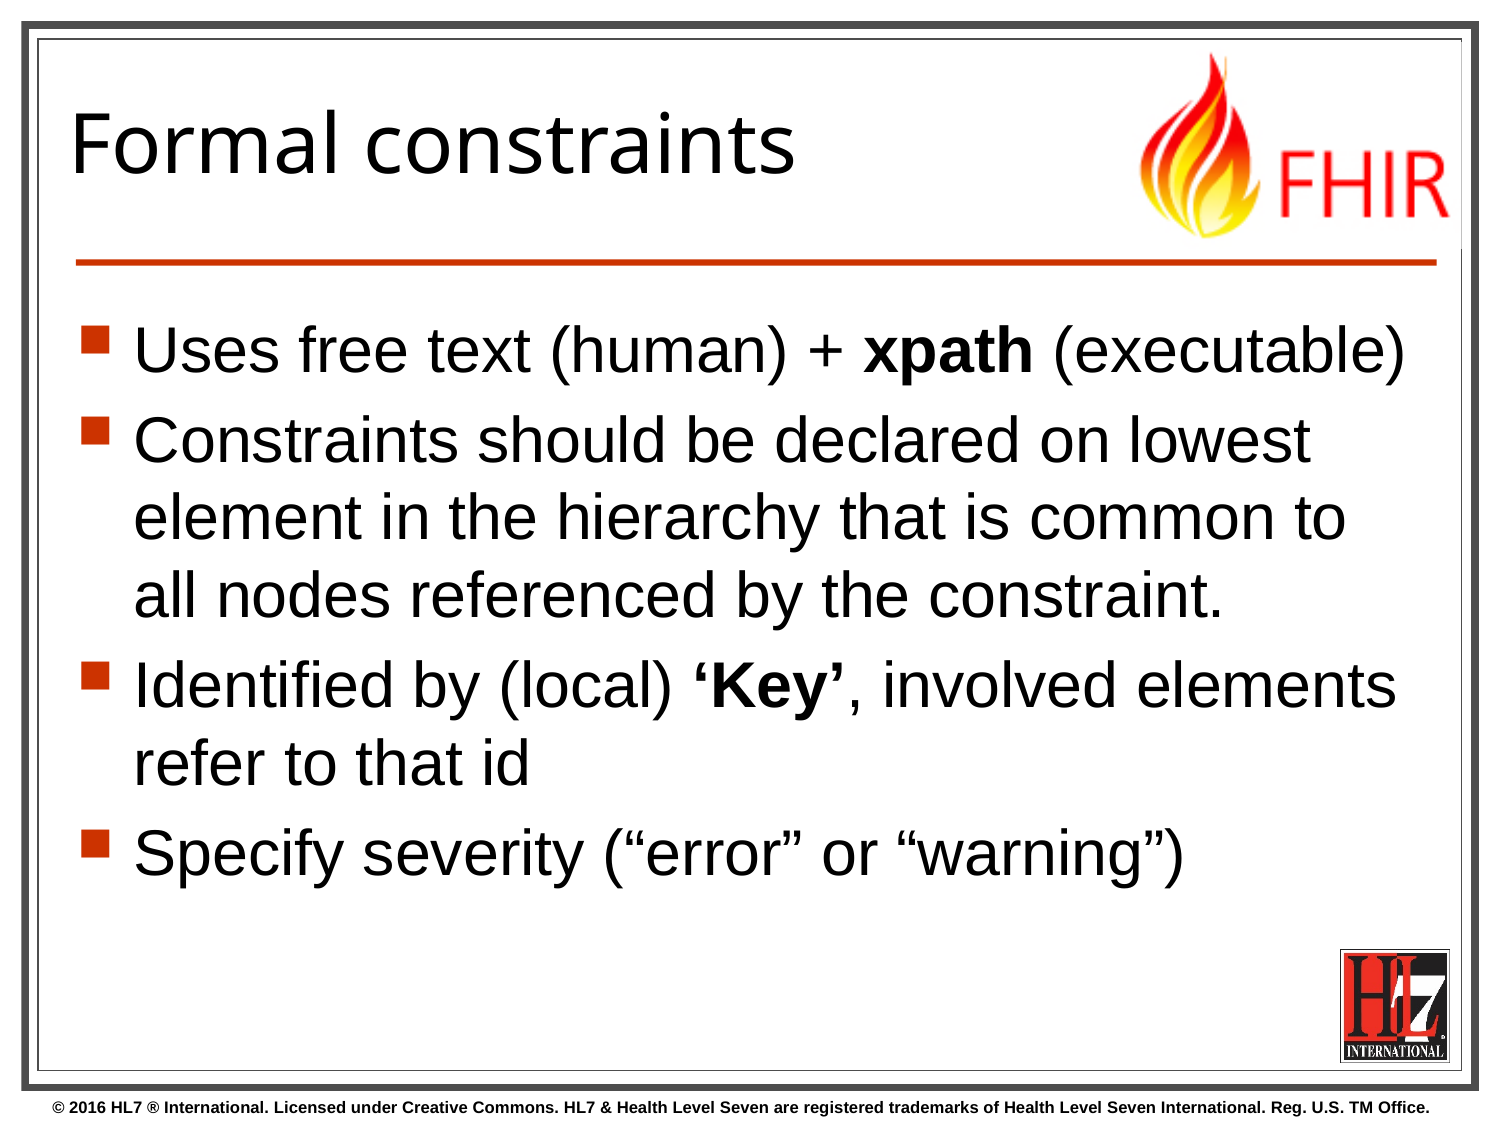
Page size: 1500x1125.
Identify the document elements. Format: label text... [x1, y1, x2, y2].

list Uses free text (human) + xpath (executable) Constraints should be declared on lowest element in the hierarchy that is common to all nodes referenced by the constraint. Identified by (local) ‘Key’, involved elements refer to that id Specify severity (“error” or “warning”) [62, 299, 1438, 1035]
picture [1128, 42, 1462, 249]
title Formal constraints [53, 54, 1128, 244]
picture [1340, 949, 1450, 1063]
